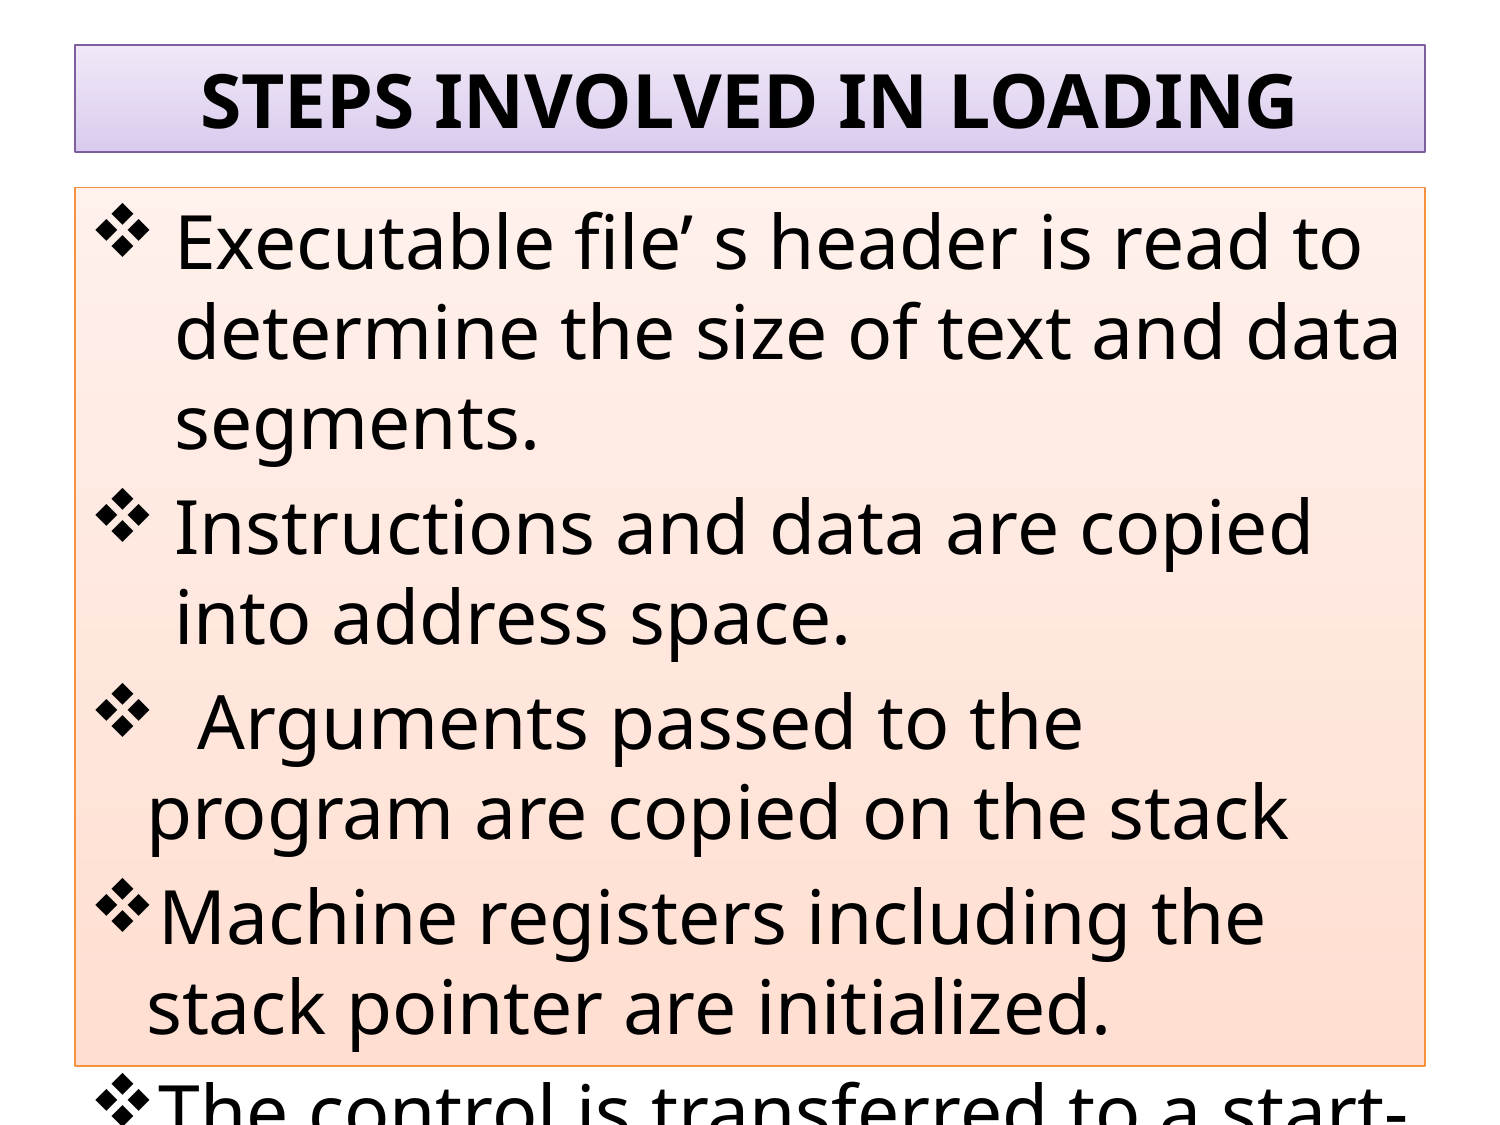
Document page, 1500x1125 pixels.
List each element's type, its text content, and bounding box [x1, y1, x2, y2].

text_box Executable file’ s header is read to determine the size of text and data segments. Instructions and data are copied into address space. Arguments passed to the program are copied on the stack Machine registers including the stack pointer are initialized. The control is transferred to a start-up routine that copies the program’ s arguments from the stack to registers and calls the program’ s main routine. [75, 187, 1425, 1067]
text_box STEPS INVOLVED IN LOADING [75, 45, 1425, 153]
